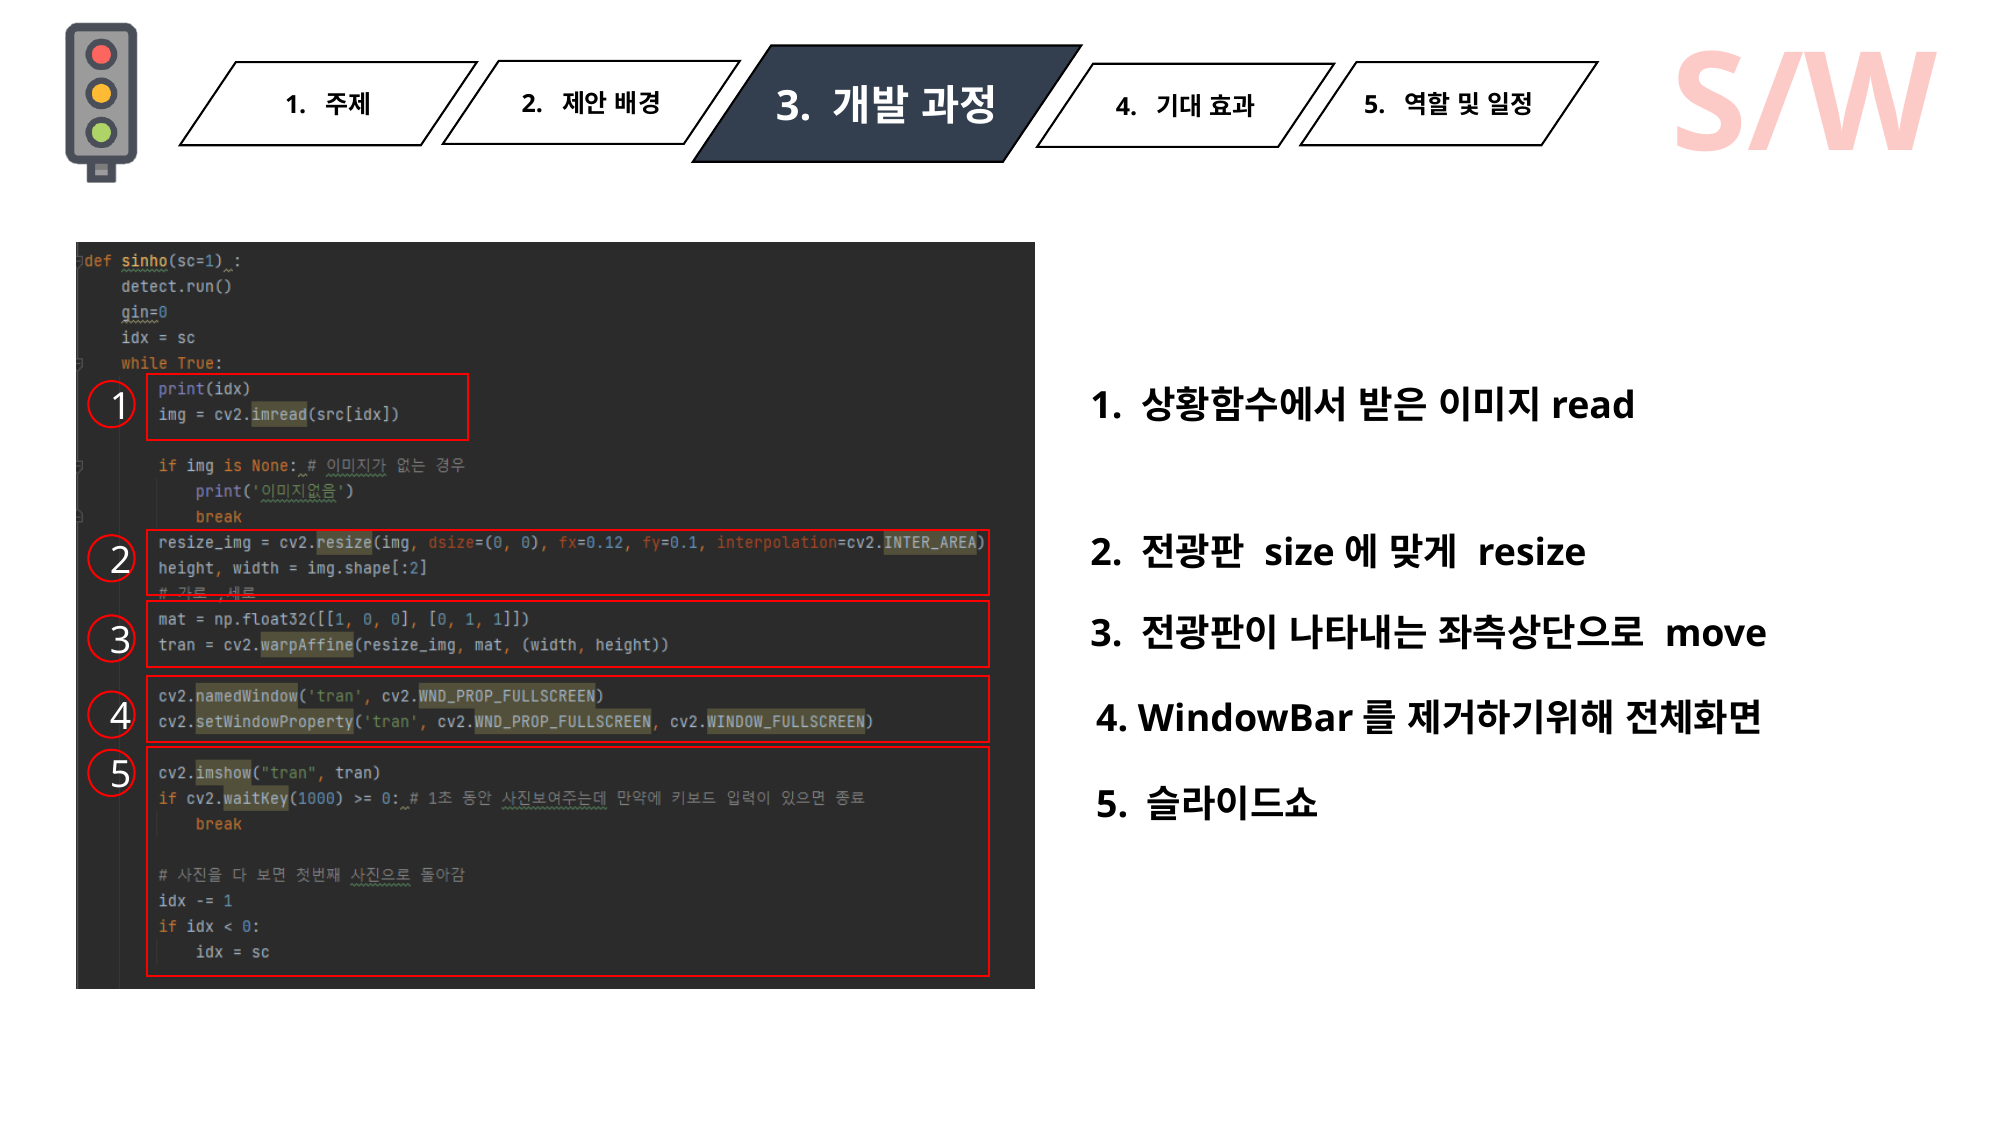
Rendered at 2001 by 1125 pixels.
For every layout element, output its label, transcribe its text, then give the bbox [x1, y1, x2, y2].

text_box 3. 개발 과정 [690, 44, 1084, 163]
text_box 3. 전광판이 나타내는 좌측상단으로 move [1075, 601, 1827, 661]
text_box 5. 역할 및 일정 [1298, 61, 1600, 147]
text_box 1. 주제 [177, 61, 479, 147]
text_box 5. 슬라이드쇼 [1081, 772, 1832, 833]
text_box 1. 상황함수에서 받은 이미지read [1075, 373, 1658, 434]
text_box 2. 제안 배경 [440, 59, 742, 145]
picture [75, 242, 1035, 989]
text_box 2. 전광판 size에 맞게 resize [1075, 520, 1658, 581]
picture [39, 18, 163, 191]
text_box S/W [1580, 5, 2000, 186]
text_box 4. WindowBar를 제거하기위해 전체화면 [1081, 686, 1832, 747]
text_box 4. 기대 효과 [1035, 62, 1337, 148]
